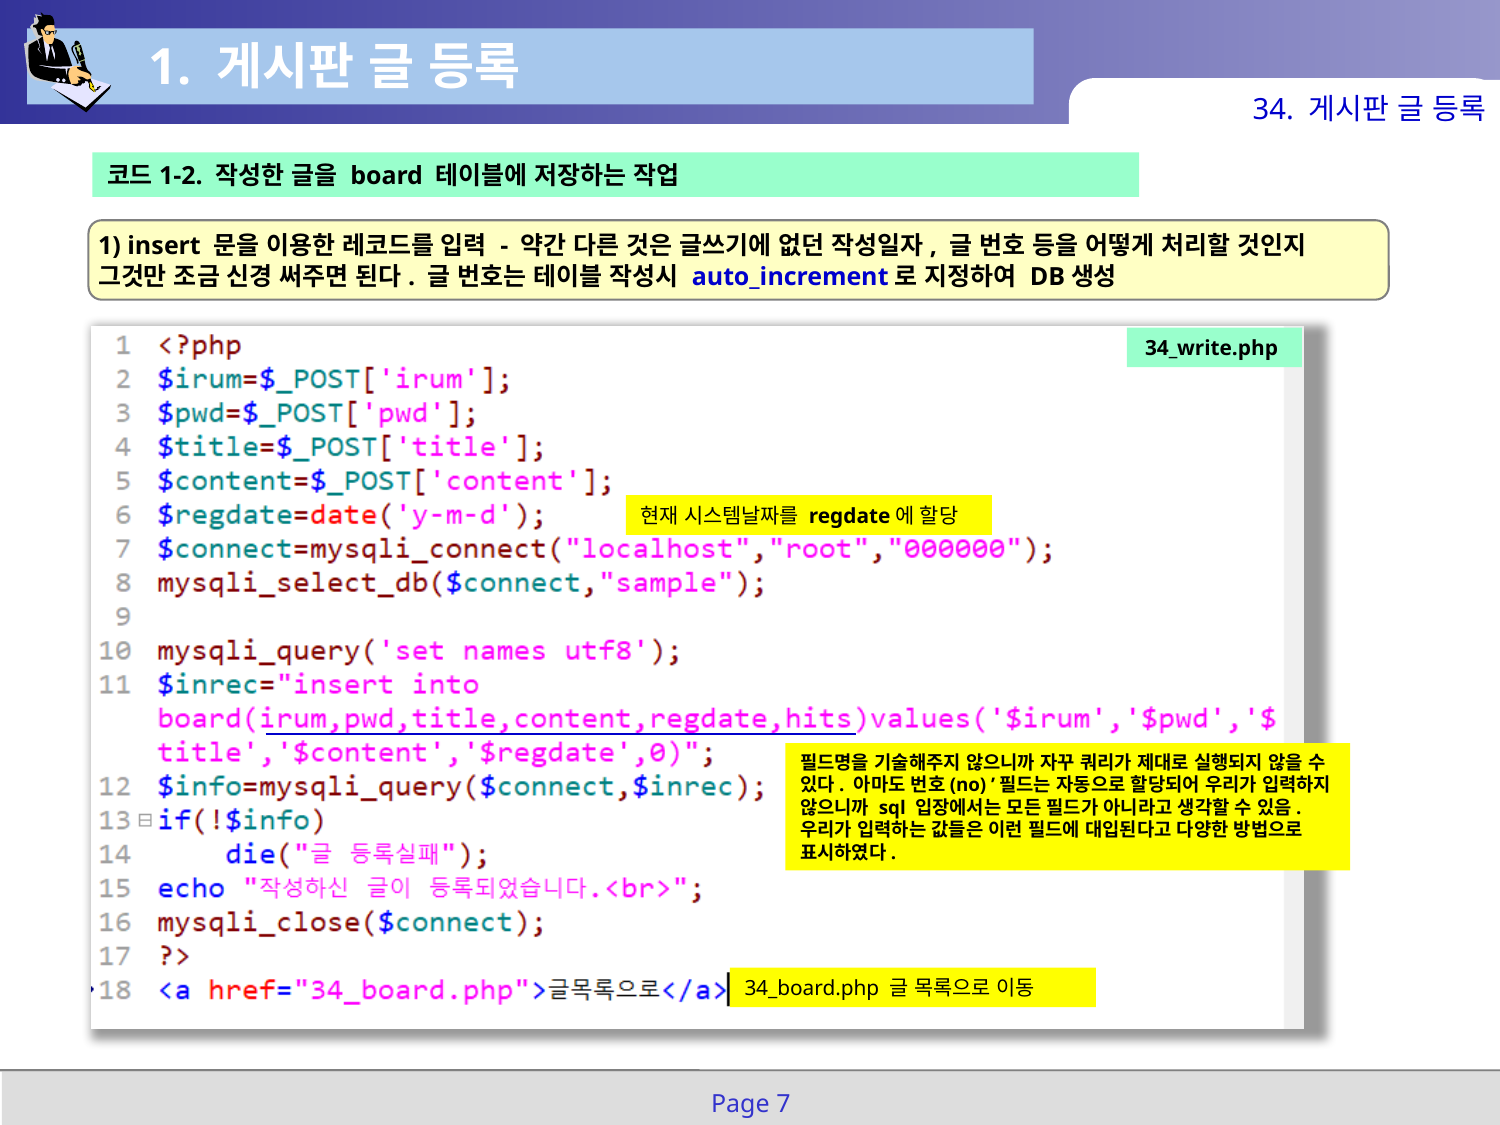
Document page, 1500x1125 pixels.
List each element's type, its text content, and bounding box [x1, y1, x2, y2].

text_box 필드명을 기술해주지 않으니까 자꾸 쿼리가 제대로 실행되지 않을 수 있다. 아마도 번호(no) ’필드는 자동으로 할당되어 우리가 입력하지 않으니까 sql 입장에서는 모든 필드가 아니라고 생각할 수 있음. 우리가 입력하는 값들은 이런 필드에 대입된다고 다양한 방법으로 표시하였다. [1308, 743, 1351, 871]
slide_number Page 7 [682, 1079, 819, 1124]
text_box 1. 게시판 글 등록 [133, 26, 880, 102]
text_box 코드1-2. 작성한 글을 board 테이블에 저장하는 작업 [92, 152, 1140, 197]
text_box 34. 게시판 글 등록 [1080, 84, 1493, 131]
text_box 1) insert 문을 이용한 레코드를 입력 - 약간 다른 것은 글쓰기에 없던 작성일자, 글 번호 등을 어떻게 처리할 것인지 그것만 조금 신경 써주면 된다. 글 번호는 테이블 작성시 auto_increment로 지정하여 DB생성 [88, 220, 1389, 300]
picture [91, 325, 1304, 1029]
